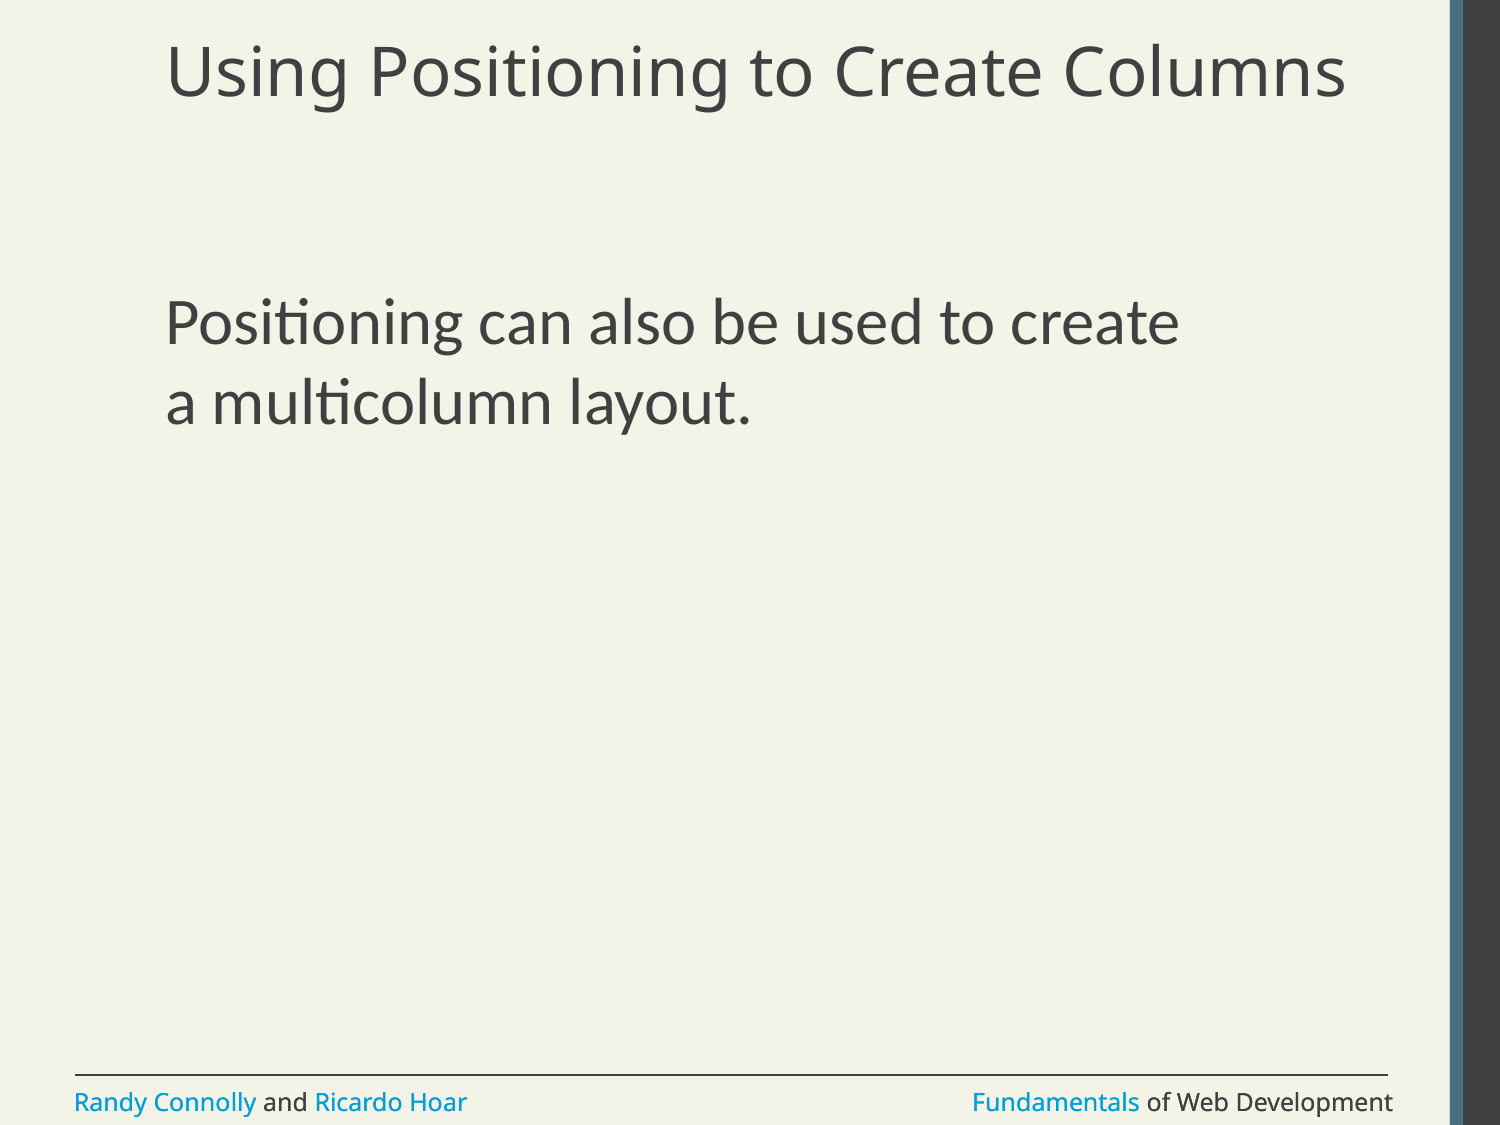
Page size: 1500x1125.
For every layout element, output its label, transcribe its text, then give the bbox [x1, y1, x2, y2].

list Positioning can also be used to create a multicolumn layout. [150, 270, 1200, 1013]
title Using Positioning to Create Columns [150, 20, 1425, 188]
